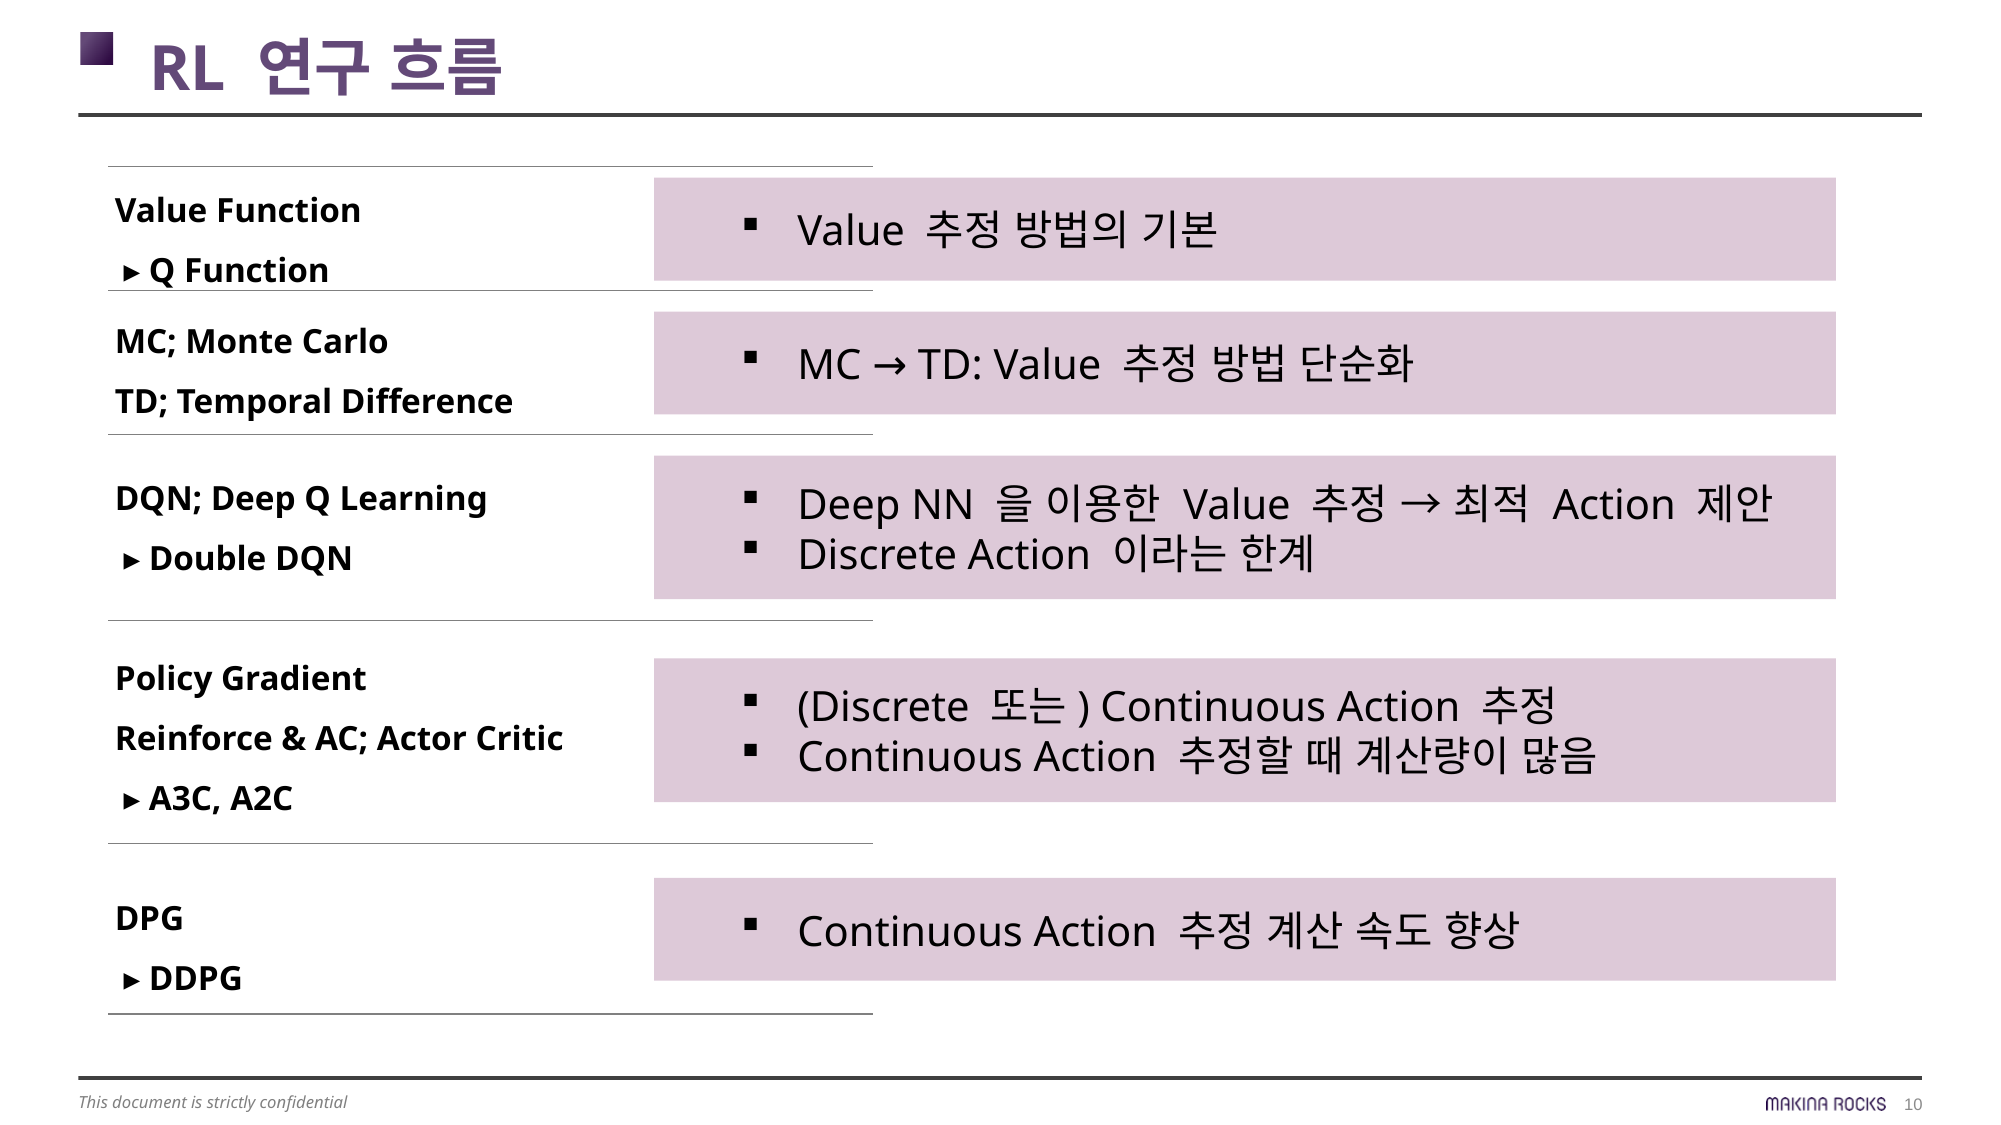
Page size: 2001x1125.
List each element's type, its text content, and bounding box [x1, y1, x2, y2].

text_box Deep NN 을 이용한 Value 추정 → 최적 Action 제안 Discrete Action 이라는 한계 [653, 455, 1837, 600]
text_box Continuous Action 추정 계산 속도 향상 [653, 877, 1837, 982]
text_box MC → TD: Value 추정 방법 단순화 [653, 311, 1837, 415]
text_box Value Function ▸ Q Function MC; Monte Carlo TD; Temporal Difference DQN; Deep Q Learning ▸ Double DQN Policy Gradient Reinforce & AC; Actor Critic ▸ A3C, A2C DPG ▸ DDPG [100, 162, 1936, 1004]
picture [80, 32, 114, 65]
text_box RL 연구 흐름 [134, 19, 2000, 121]
text_box Value 추정 방법의 기본 [653, 177, 1837, 282]
text_box (Discrete 또는) Continuous Action 추정 Continuous Action 추정할 때 계산량이 많음 [653, 657, 1837, 803]
picture [1766, 1097, 1886, 1111]
